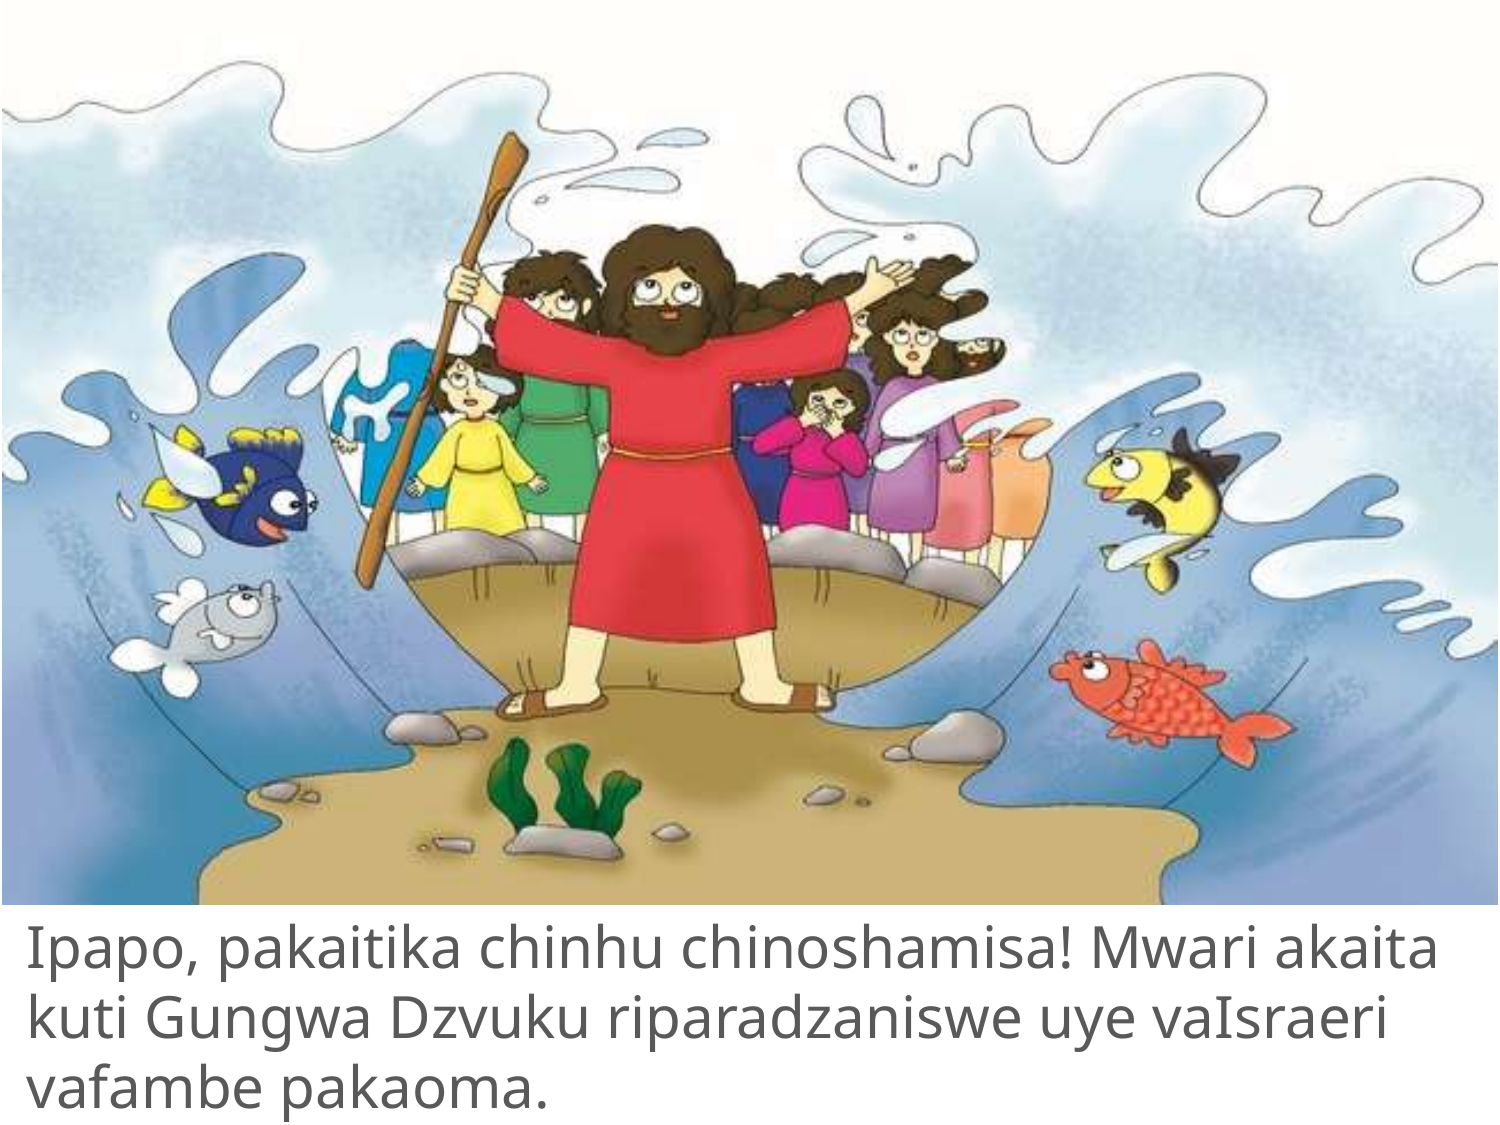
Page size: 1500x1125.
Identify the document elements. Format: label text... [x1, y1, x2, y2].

picture [2, 0, 1498, 906]
text_box Ipapo, pakaitika chinhu chinoshamisa! Mwari akaita kuti Gungwa Dzvuku riparadzaniswe uye vaIsraeri vafambe pakaoma. [11, 913, 1498, 1125]
